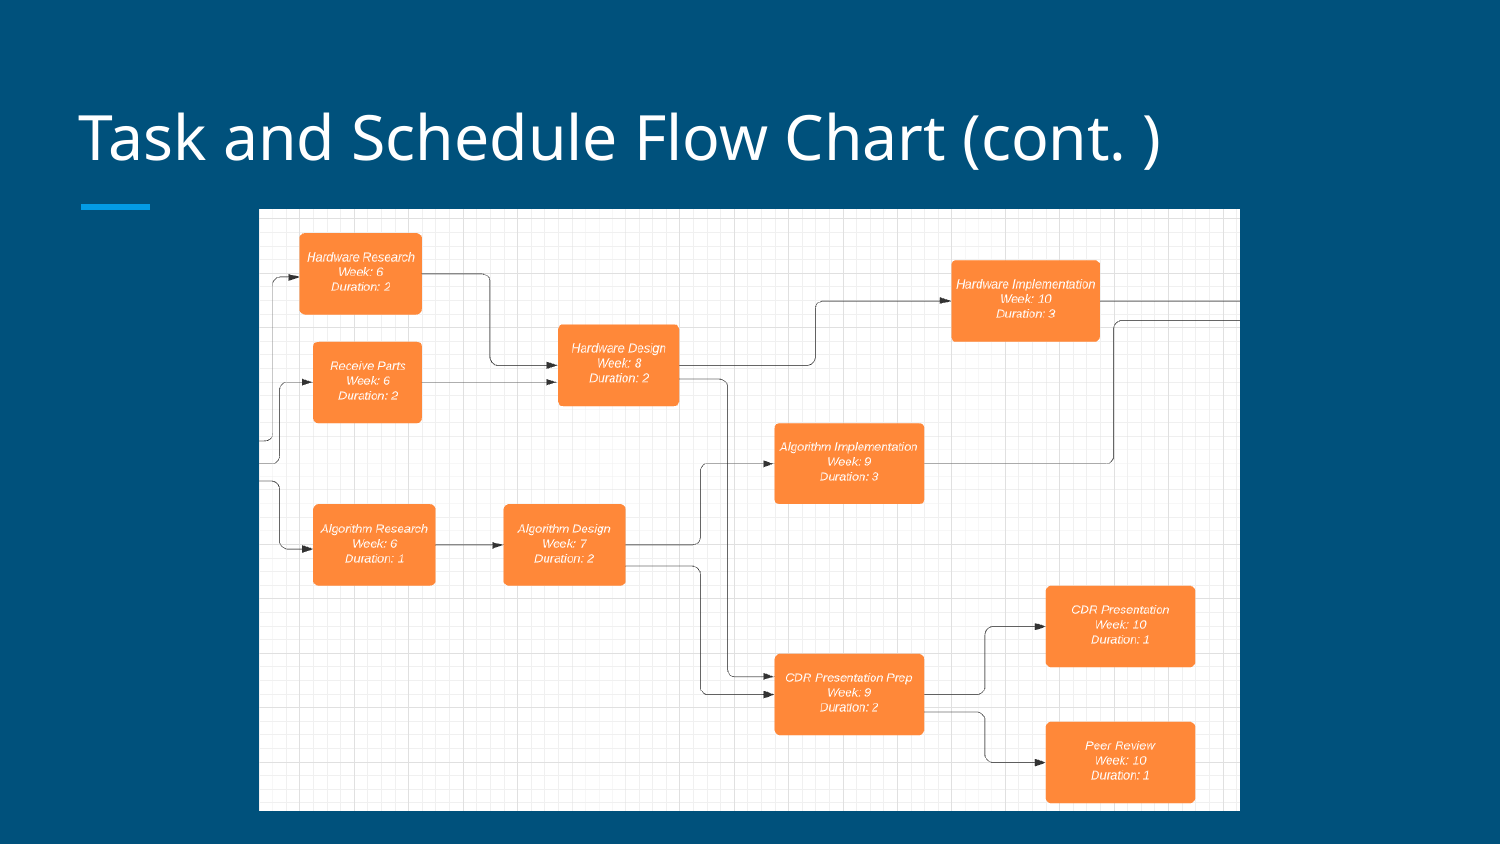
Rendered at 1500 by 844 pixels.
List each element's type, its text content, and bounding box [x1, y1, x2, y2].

picture [260, 210, 1239, 810]
title Task and Schedule Flow Chart (cont. ) [63, 75, 1437, 188]
